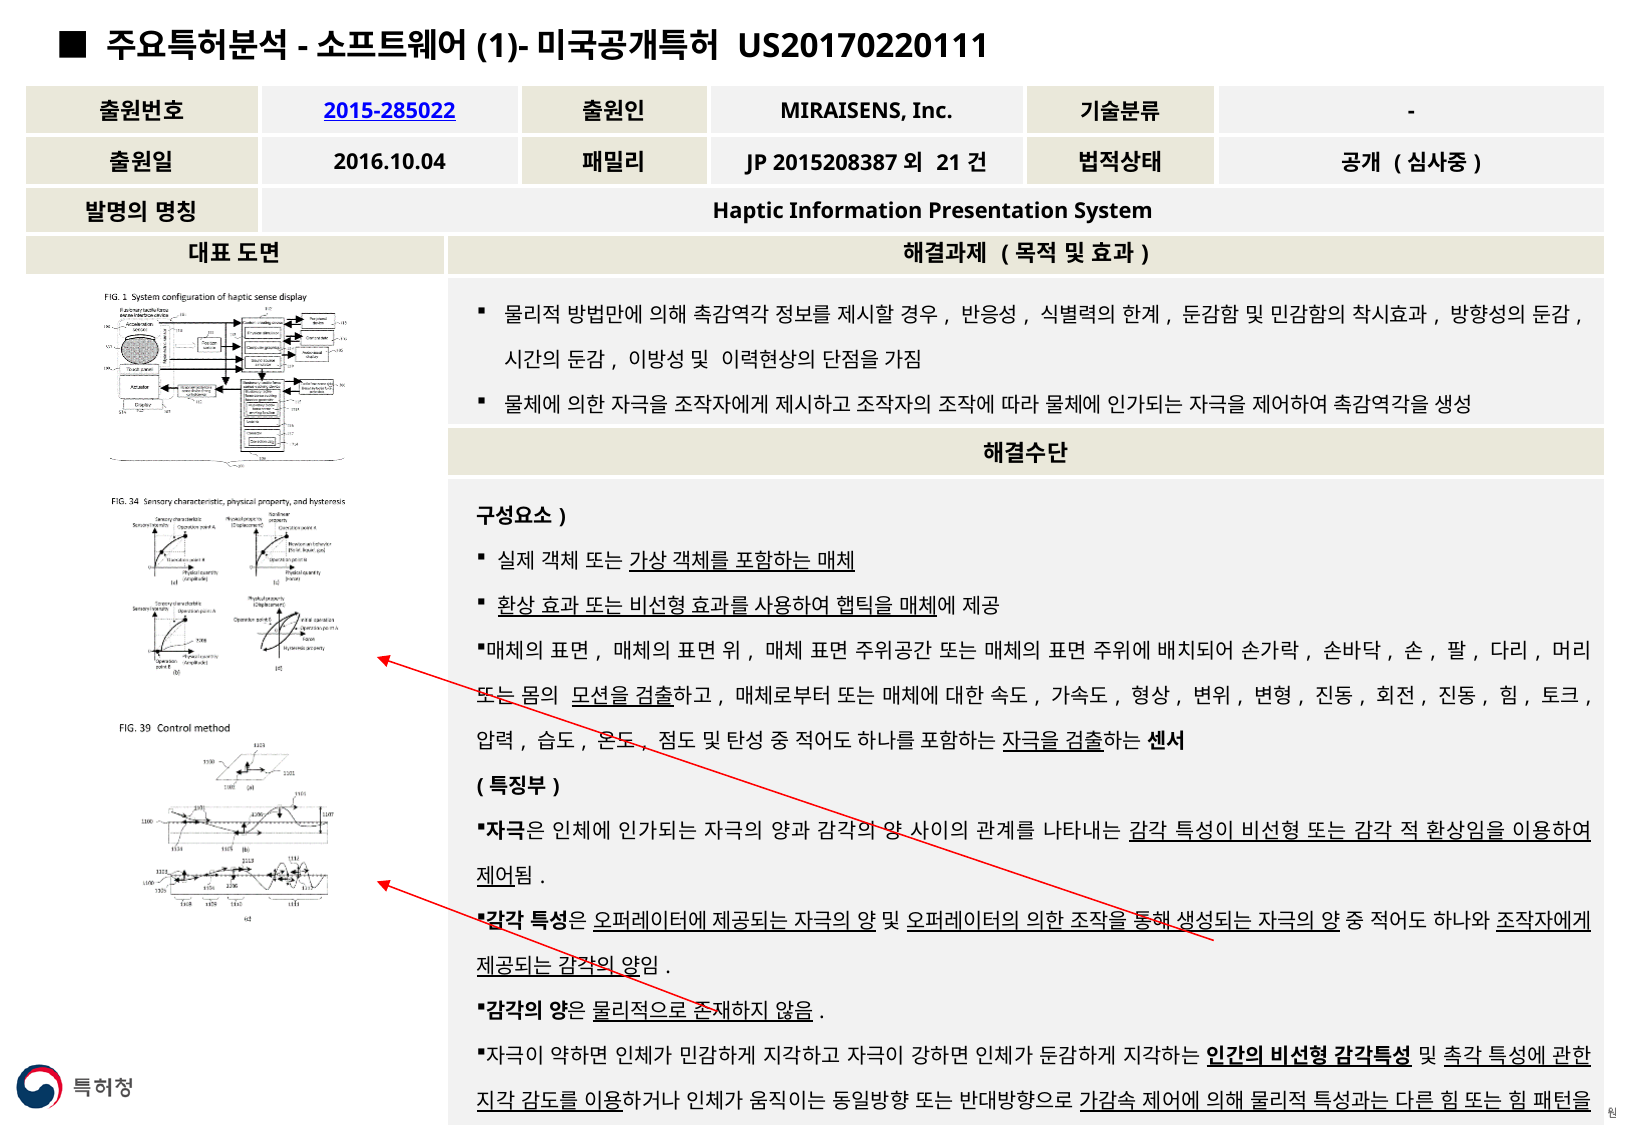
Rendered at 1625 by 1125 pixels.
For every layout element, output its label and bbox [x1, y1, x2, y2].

table_cell [522, 137, 707, 184]
table_header [1027, 86, 1214, 133]
picture [10, 1058, 24, 1116]
table_header [448, 236, 1604, 274]
picture [103, 273, 357, 476]
text_box [41, 19, 558, 70]
table_header [1219, 86, 1604, 133]
table_cell [26, 137, 258, 184]
table_cell [262, 137, 518, 184]
table_cell [1219, 137, 1604, 184]
table_cell [448, 278, 1604, 424]
text_box [376, 656, 1214, 1012]
table_cell [24, 278, 444, 1125]
table_cell [711, 137, 1023, 184]
picture [102, 713, 357, 929]
table_header [26, 236, 444, 274]
picture [103, 491, 357, 690]
table_header [522, 86, 707, 133]
table_cell [448, 428, 1604, 475]
table_cell [262, 188, 1604, 232]
table_header [262, 86, 518, 133]
picture [1608, 1076, 1616, 1118]
table_cell [1027, 137, 1214, 184]
table_cell [26, 188, 258, 232]
table_cell [448, 479, 1604, 1125]
table_header [711, 86, 1023, 133]
table_header [26, 86, 258, 133]
